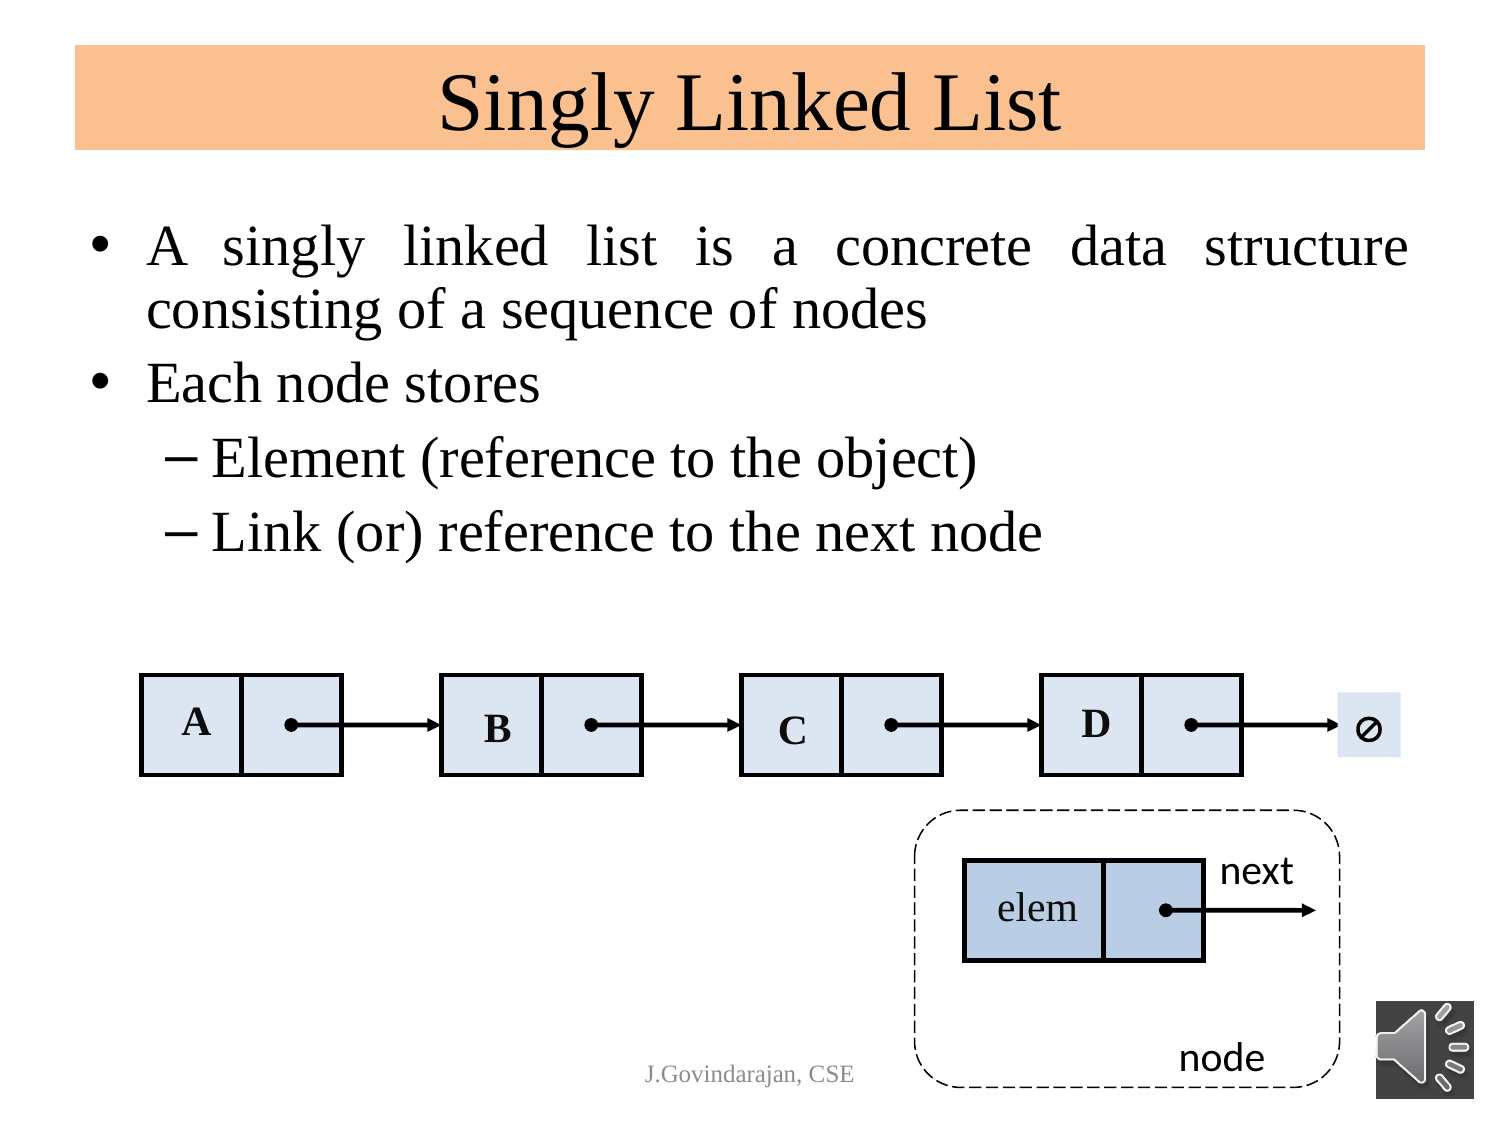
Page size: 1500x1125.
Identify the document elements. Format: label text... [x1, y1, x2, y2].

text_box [140, 674, 1402, 776]
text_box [914, 809, 1340, 1088]
list A singly linked list is a concrete data structure consisting of a sequence of nodes Each node stores Element (reference to the object) Link (or) reference to the next node [75, 207, 1425, 988]
title Singly Linked List [75, 45, 1425, 150]
picture [1374, 999, 1476, 1101]
footer J.Govindarajan, CSE [512, 1042, 988, 1103]
